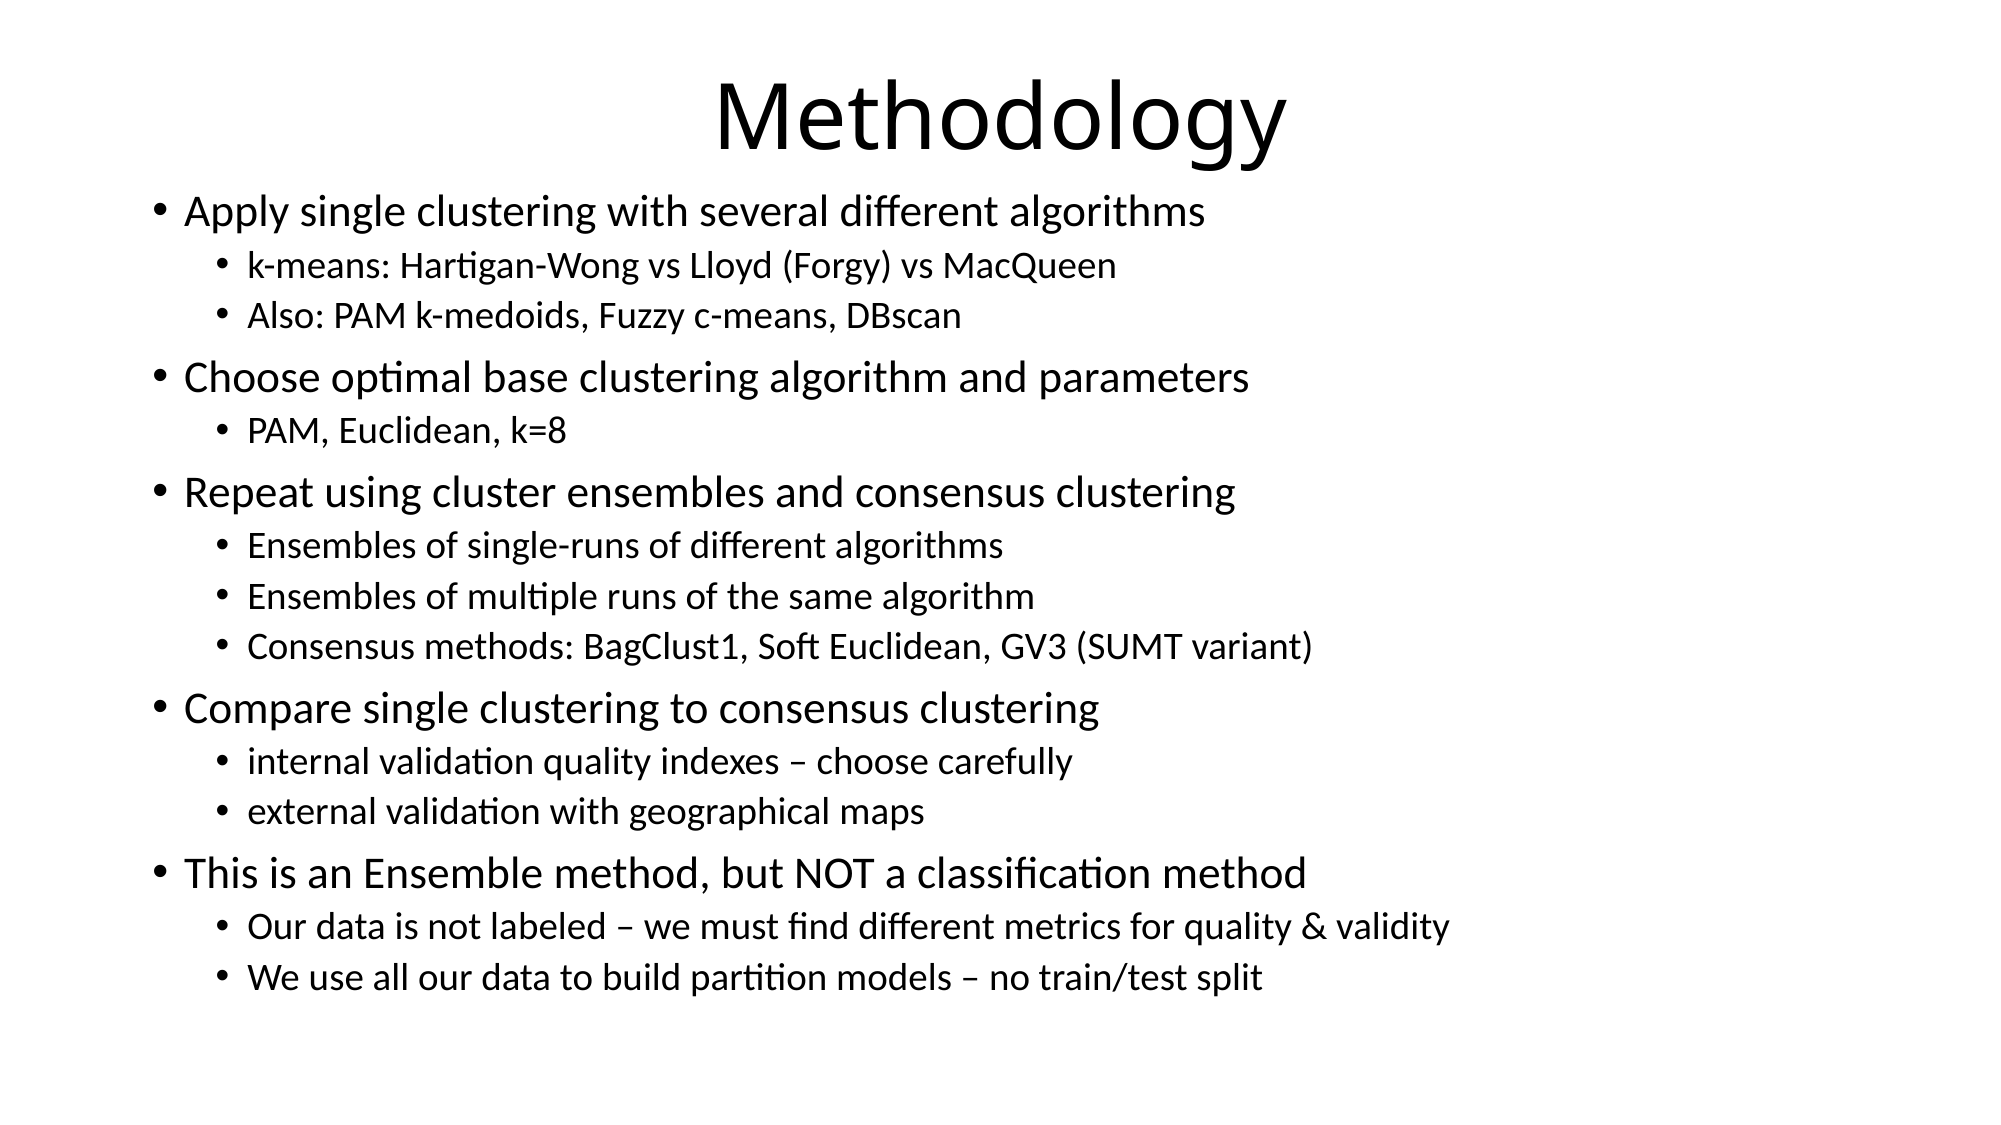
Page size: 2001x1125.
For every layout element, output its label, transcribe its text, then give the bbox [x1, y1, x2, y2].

title Methodology [137, 59, 1863, 179]
list Apply single clustering with several different algorithms k-means: Hartigan-Wong vs Lloyd (Forgy) vs MacQueen Also: PAM k-medoids, Fuzzy c-means, DBscan Choose optimal base clustering algorithm and parameters PAM, Euclidean, k=8 Repeat using cluster ensembles and consensus clustering Ensembles of single-runs of different algorithms Ensembles of multiple runs of the same algorithm Consensus methods: BagClust1, Soft Euclidean, GV3 (SUMT variant) Compare single clustering to consensus clustering internal validation quality indexes – choose carefully external validation with geographical maps This is an Ensemble method, but NOT a classification method Our data is not labeled – we must find different metrics for quality & validity We use all our data to build partition models – no train/test split [137, 179, 1863, 1014]
